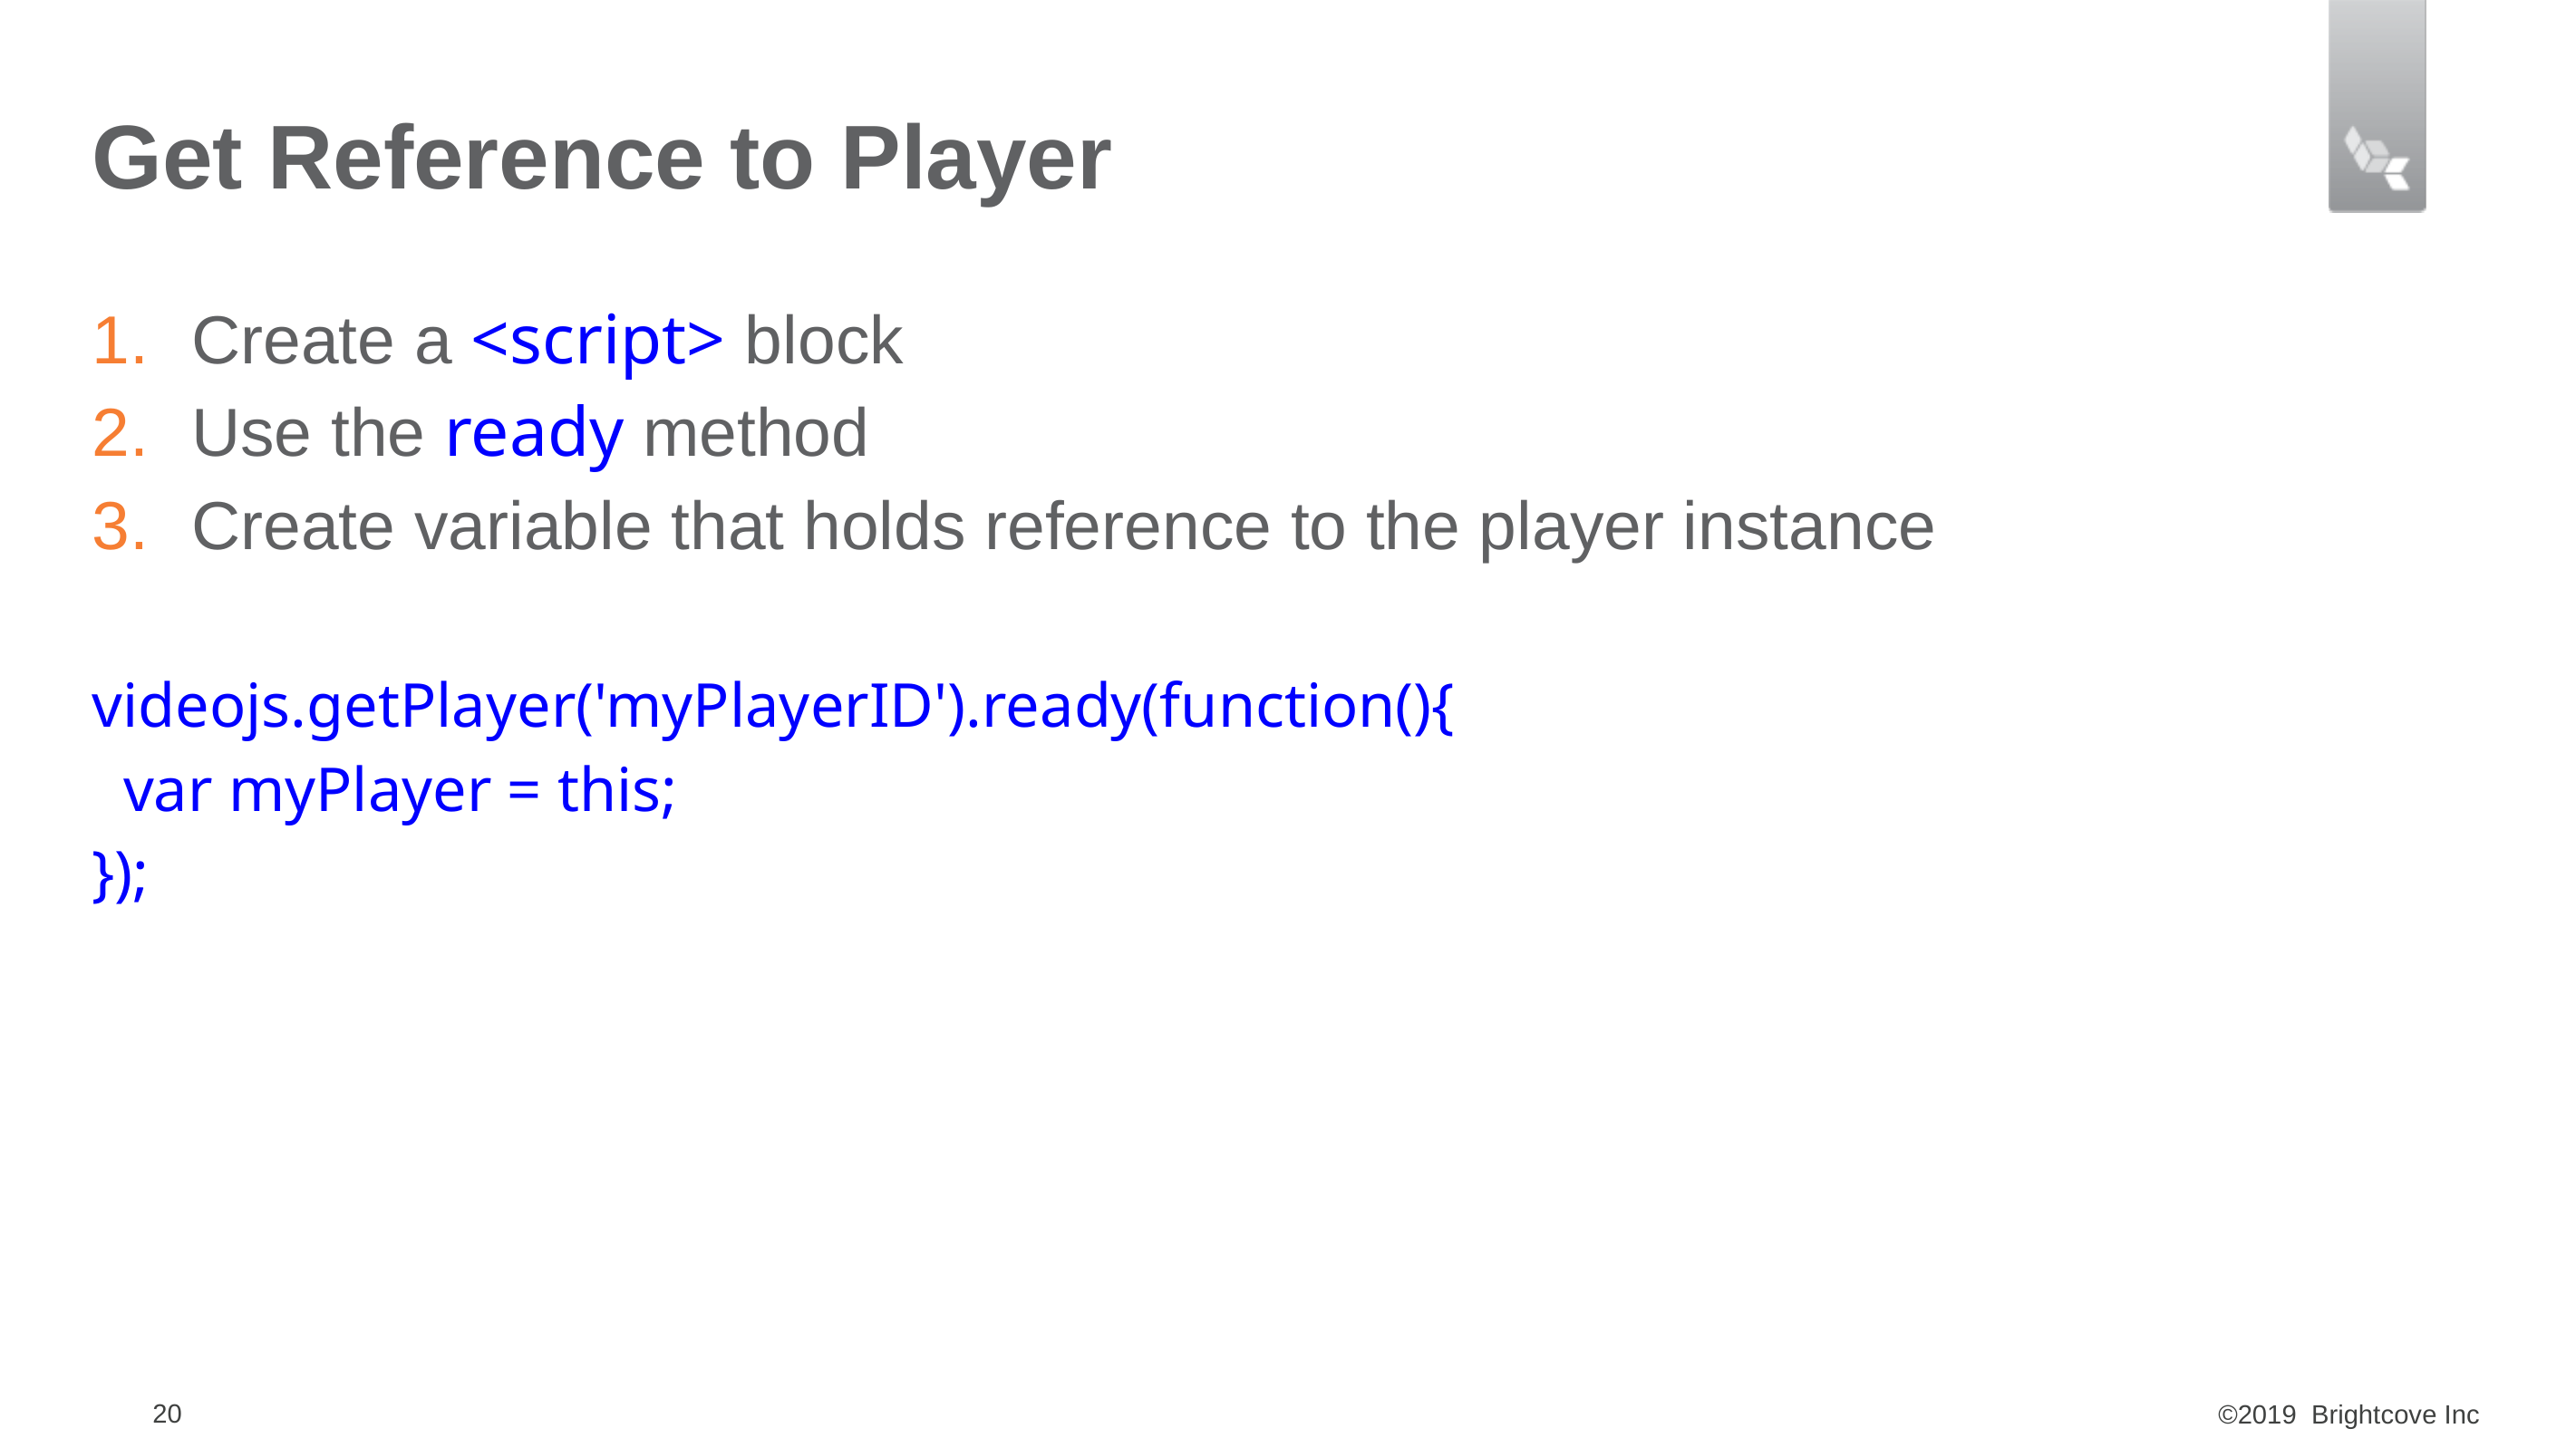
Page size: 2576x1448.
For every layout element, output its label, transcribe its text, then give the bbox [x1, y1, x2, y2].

title Get Reference to Player [80, 43, 2271, 261]
slide_number 20 [143, 1390, 189, 1434]
picture [2329, 0, 2428, 213]
list Create a <script> block Use the ready method Create variable that holds reference to the player instance videojs.getPlayer('myPlayerID').ready(function(){ var myPlayer = this; }); [80, 283, 2442, 1303]
